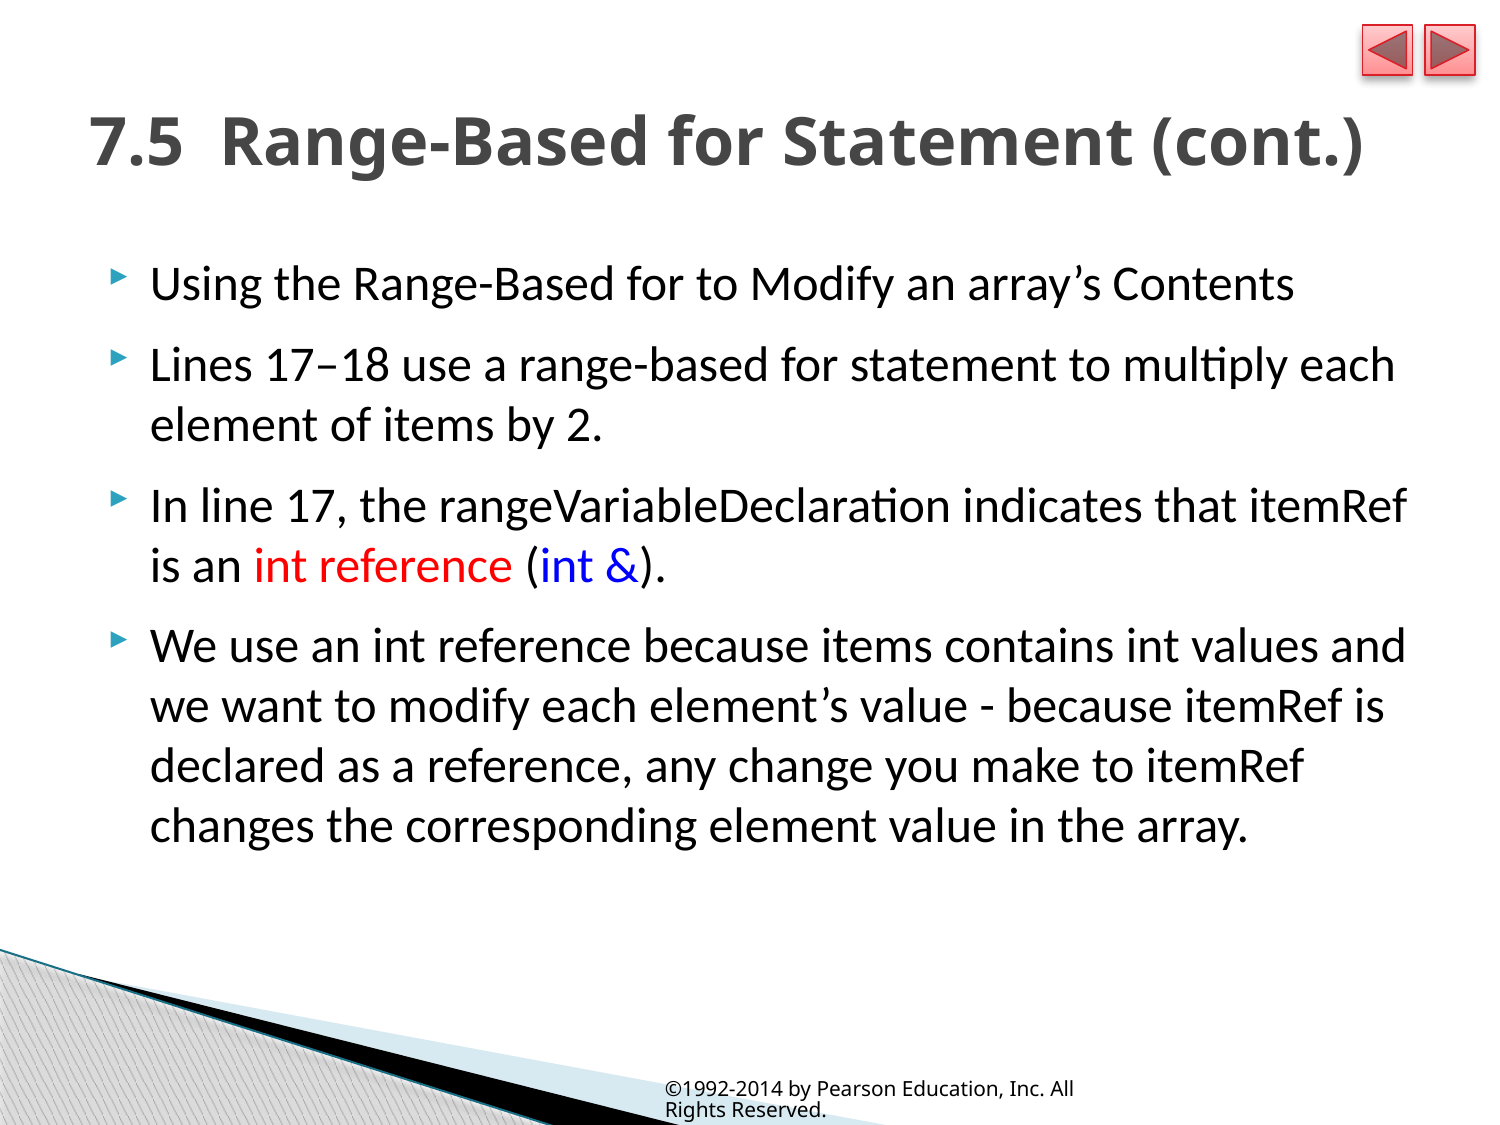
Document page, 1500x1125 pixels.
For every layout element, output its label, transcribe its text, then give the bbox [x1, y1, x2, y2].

title 7.5 Range-Based for Statement (cont.) [75, 45, 1425, 233]
footer ©1992-2014 by Pearson Education, Inc. All Rights Reserved. [650, 1051, 1105, 1112]
list Using the Range-Based for to Modify an array’s Contents Lines 17–18 use a range-based for statement to multiply each element of items by 2. In line 17, the rangeVariableDeclaration indicates that itemRef is an int reference (int &). We use an int reference because items contains int values and we want to modify each element’s value - because itemRef is declared as a reference, any change you make to itemRef changes the corresponding element value in the array. [75, 242, 1425, 986]
